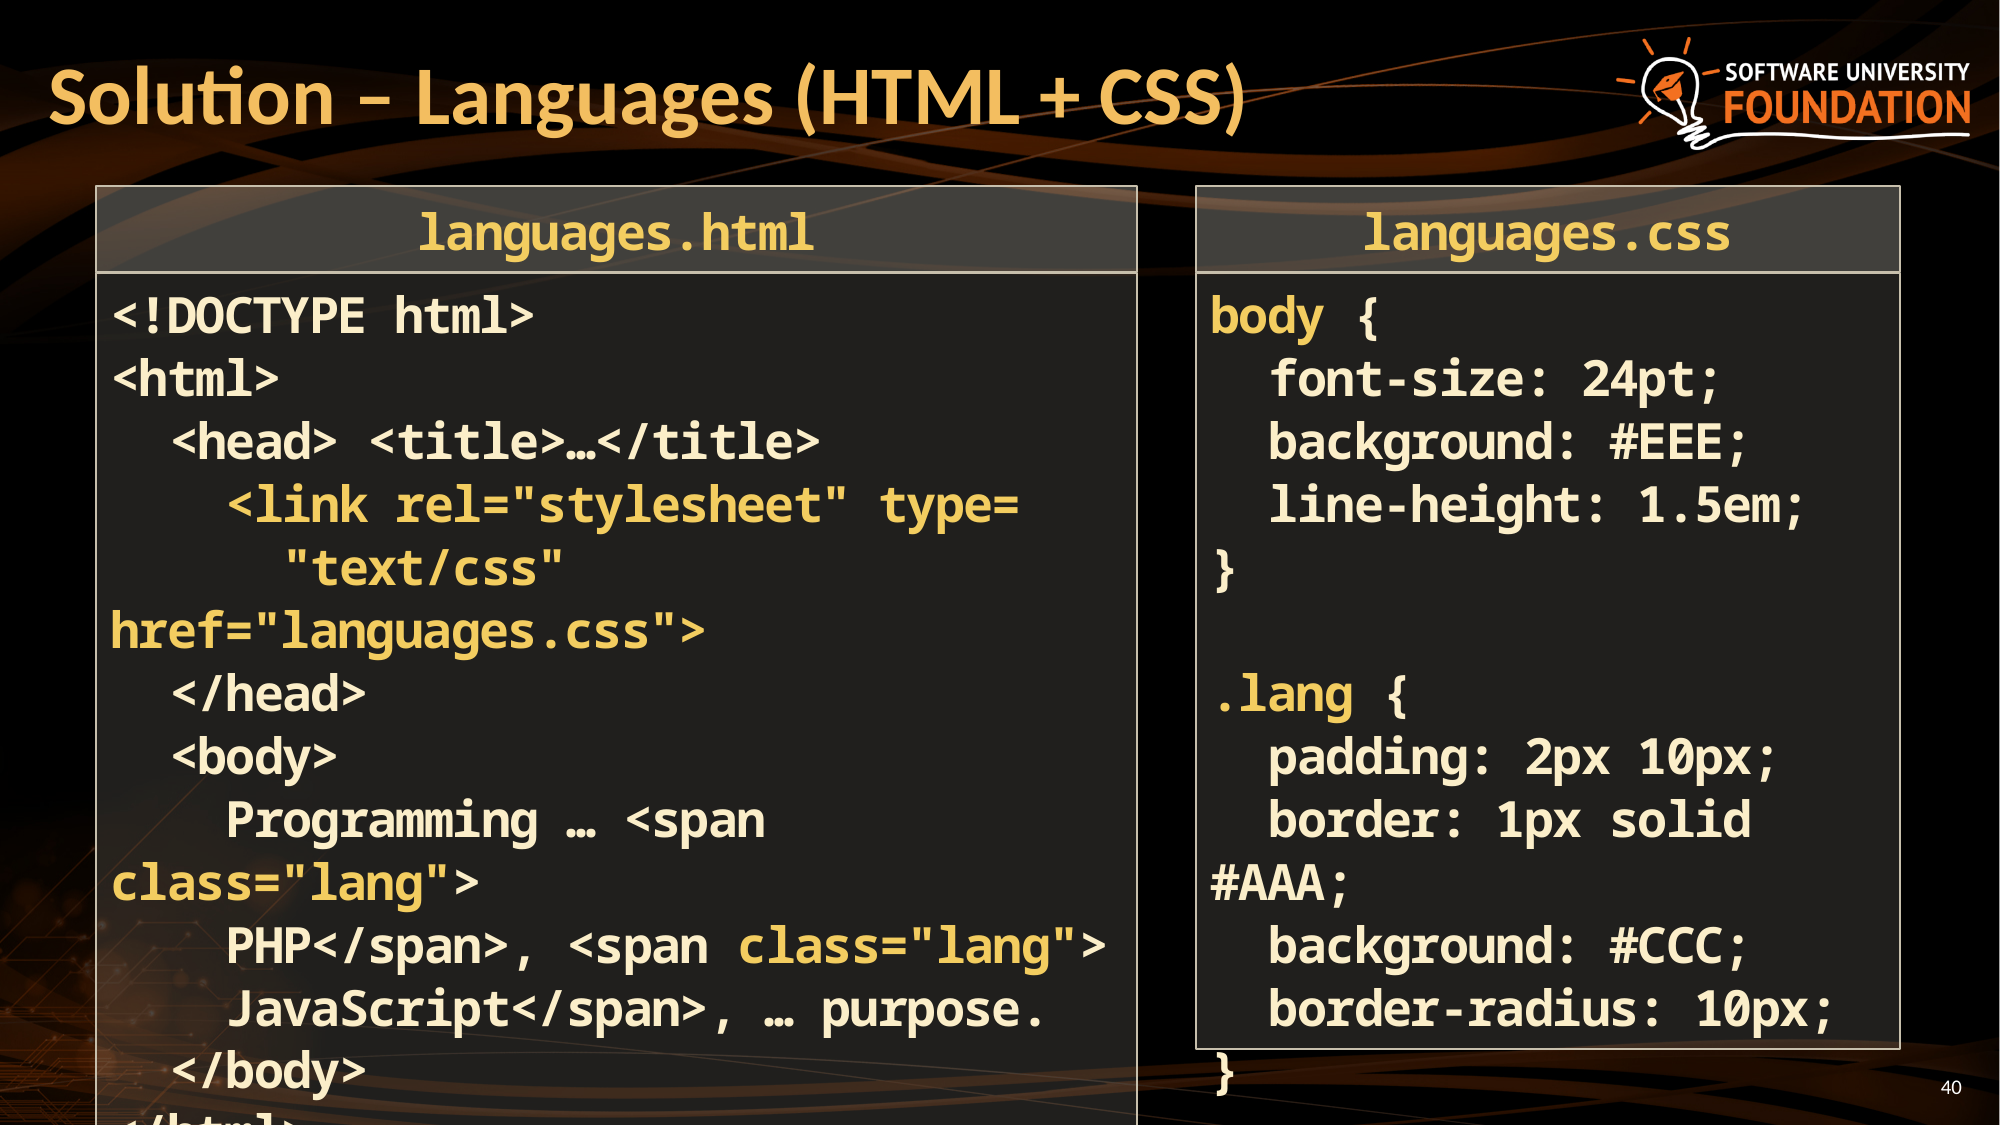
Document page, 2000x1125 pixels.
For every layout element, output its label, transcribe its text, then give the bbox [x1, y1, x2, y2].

text_box <!DOCTYPE html> <html> <head> <title>…</title> <link rel="stylesheet" type= "text/css" href="languages.css"> </head> <body> Programming … <span class="lang"> PHP</span>, <span class="lang"> JavaScript</span>, … purpose. </body> </html> [95, 273, 1138, 1125]
slide_number 40 [1897, 1070, 1968, 1103]
picture [0, 0, 2000, 1125]
title Solution – Languages (HTML + CSS) [30, 6, 1602, 189]
text_box languages.html [95, 185, 1138, 273]
text_box body { font-size: 24pt; background: #EEE; line-height: 1.5em; } .lang { padding: 2px 10px; border: 1px solid #AAA; background: #CCC; border-radius: 10px; } [1195, 273, 1900, 1049]
text_box languages.css [1195, 185, 1900, 273]
